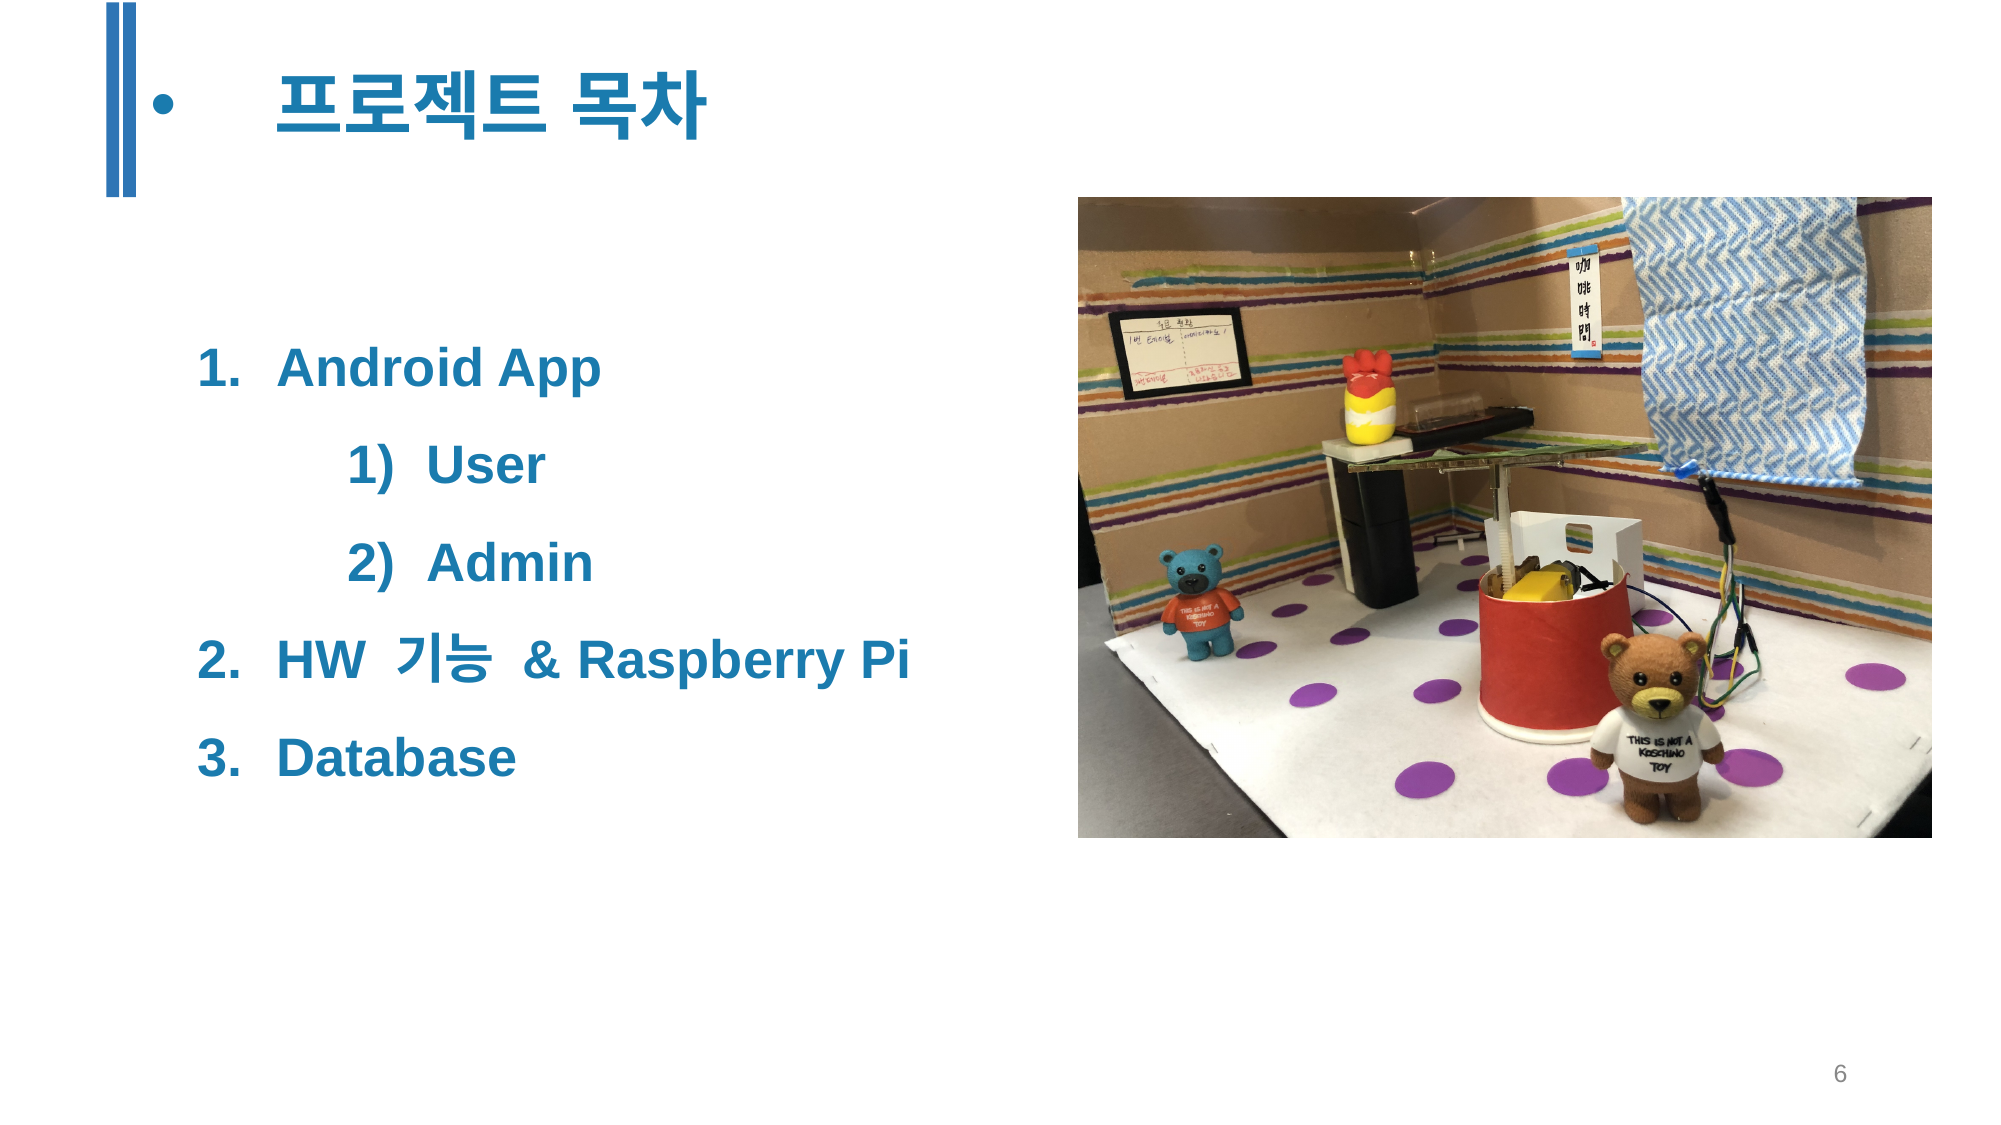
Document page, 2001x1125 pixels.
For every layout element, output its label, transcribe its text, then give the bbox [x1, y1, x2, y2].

slide_number ‹#› [1412, 1042, 1863, 1103]
picture [1078, 197, 1933, 838]
text_box Android App User Admin HW 기능 & Raspberry Pi Database [182, 292, 1073, 795]
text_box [106, 2, 137, 198]
text_box 프로젝트 목차 [140, 50, 1252, 157]
